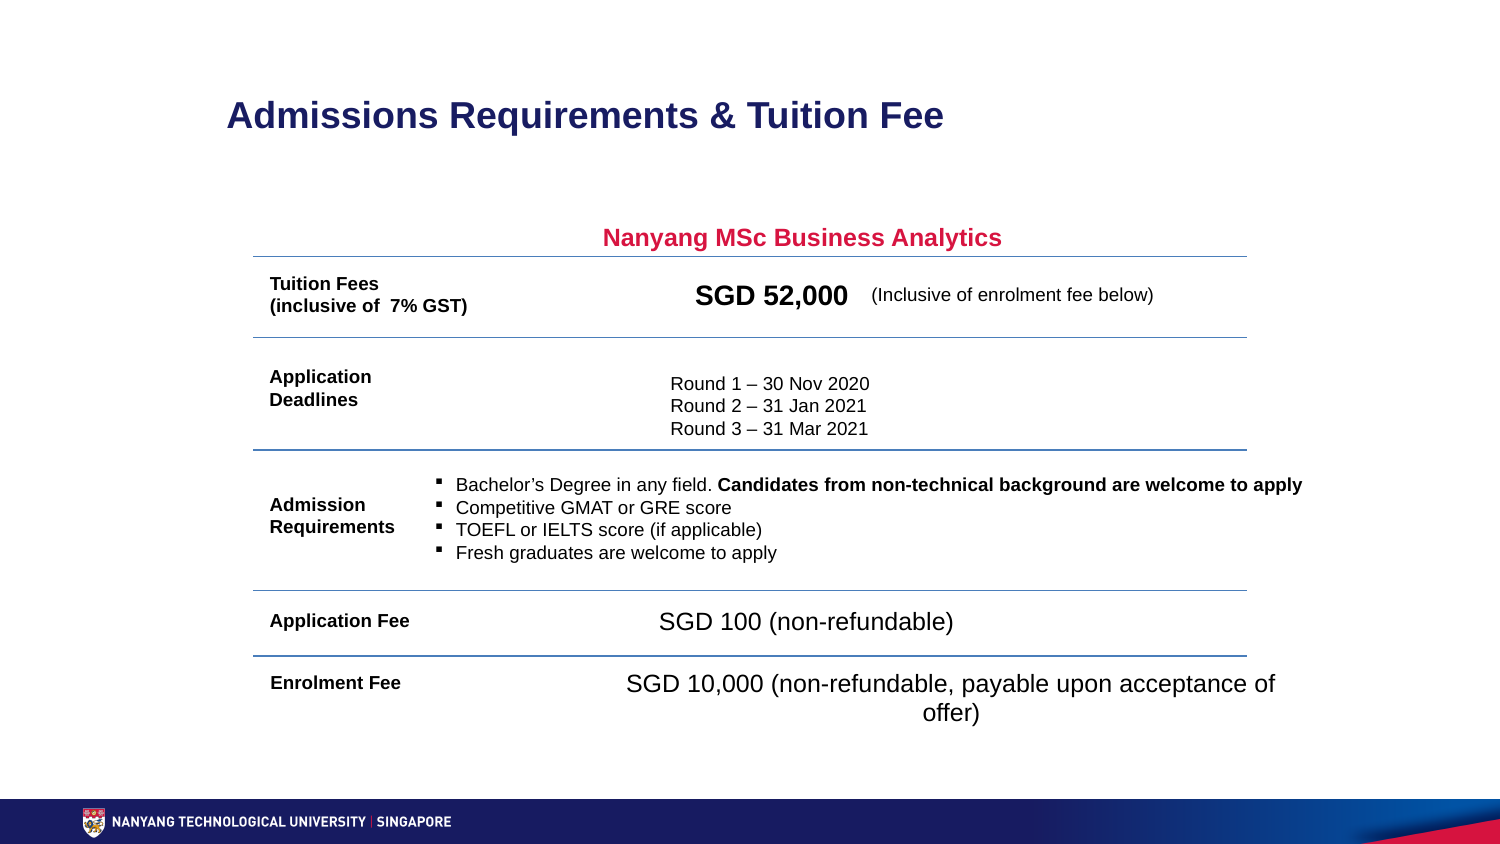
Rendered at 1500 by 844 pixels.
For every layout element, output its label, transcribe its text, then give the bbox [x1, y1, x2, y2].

text_box SGD 10,000 (non-refundable, payable upon acceptance of offer) [590, 661, 1313, 733]
text_box Enrolment Fee [259, 665, 413, 699]
text_box Nanyang MSc Business Analytics [591, 215, 1015, 255]
text_box Application Fee [258, 603, 422, 638]
text_box (Inclusive of enrolment fee below) [860, 277, 1165, 311]
picture [0, 799, 1500, 844]
text_box Admission Requirements [258, 486, 407, 544]
title Admissions Requirements & Tuition Fee [211, 60, 1038, 167]
text_box Bachelor’s Degree in any field. Candidates from non-technical background are welcome to apply Competitive GMAT or GRE score TOEFL or IELTS score (if applicable) Fresh graduates are welcome to apply [423, 467, 1314, 569]
text_box Round 1 – 30 Nov 2020 Round 2 – 31 Jan 2021 Round 3 – 31 Mar 2021 [659, 365, 881, 445]
text_box SGD 100 (non-refundable) [647, 600, 967, 642]
text_box Application Deadlines [258, 359, 384, 416]
text_box Tuition Fees (inclusive of 7% GST) [258, 265, 479, 323]
text_box SGD 52,000 [683, 271, 861, 317]
